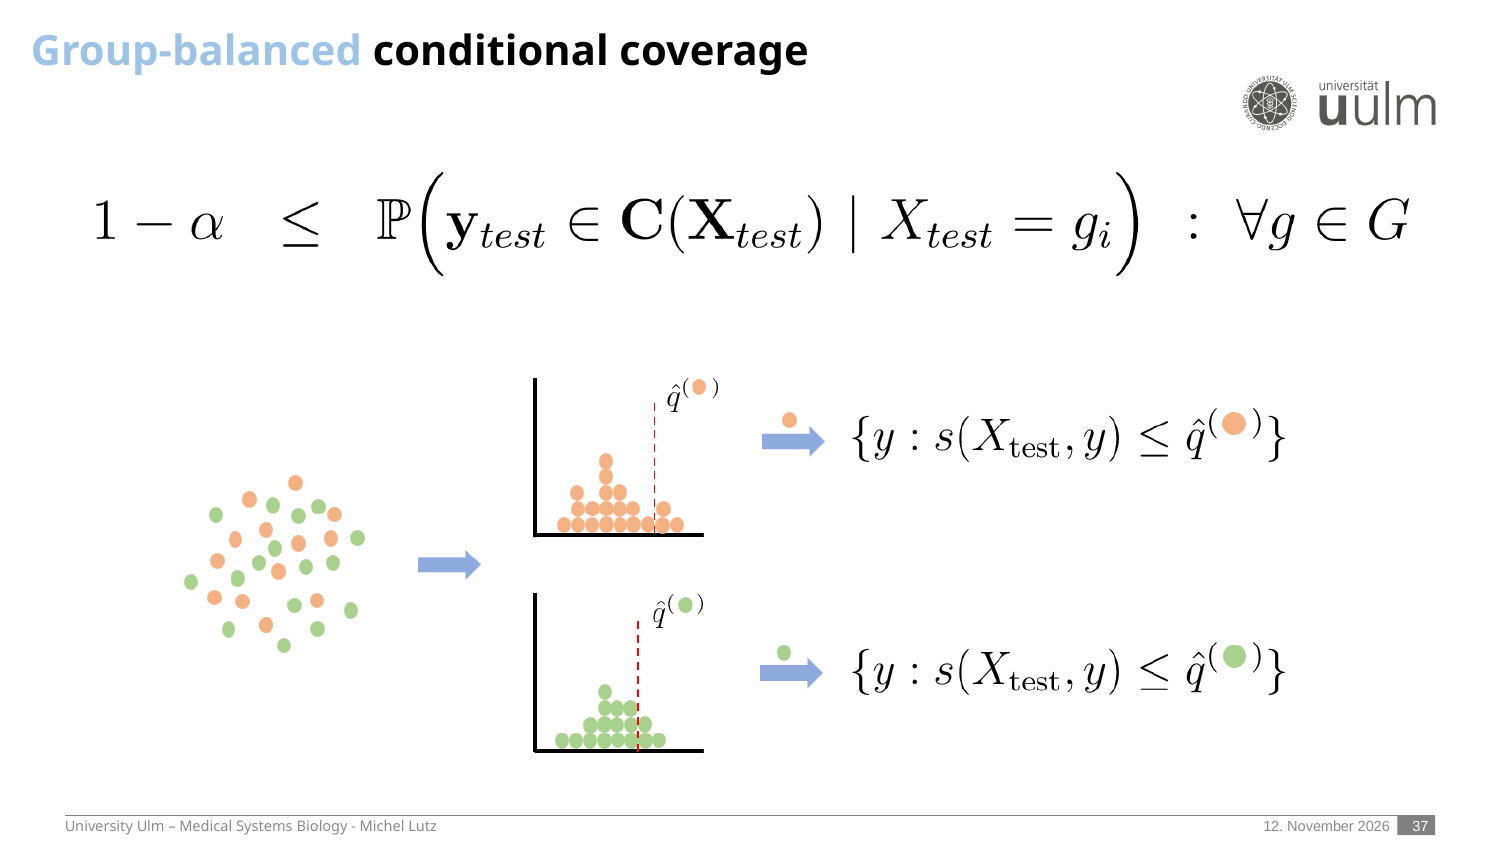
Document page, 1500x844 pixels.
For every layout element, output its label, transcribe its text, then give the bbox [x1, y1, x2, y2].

slide_number 37 [1393, 816, 1429, 839]
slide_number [1263, 816, 1393, 837]
picture [1242, 75, 1436, 131]
text_box Group-balanced conditional coverage [16, 16, 1236, 93]
picture [155, 337, 1345, 778]
picture [91, 172, 1409, 276]
footer University Ulm – Medical Systems Biology - Michel Lutz [64, 816, 1254, 837]
